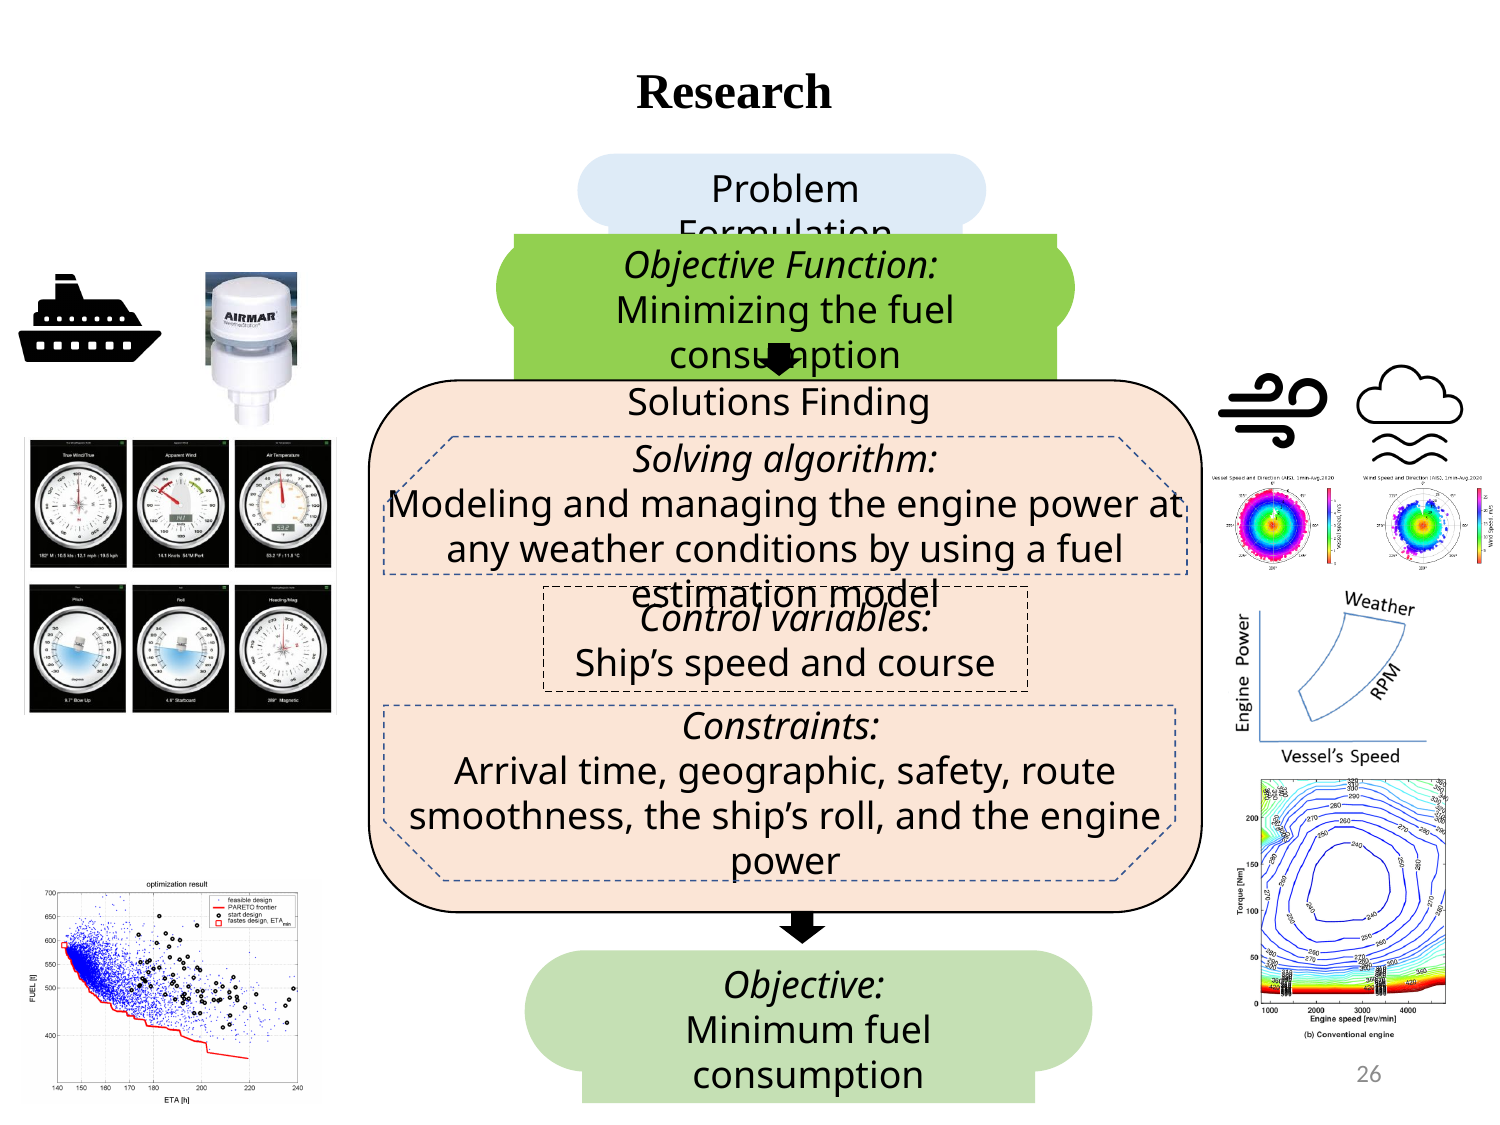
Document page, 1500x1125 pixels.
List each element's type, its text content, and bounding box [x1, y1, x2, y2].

picture [21, 879, 322, 1104]
slide_number 26 [1059, 1042, 1397, 1103]
picture [1214, 777, 1449, 1039]
picture [15, 244, 166, 395]
text_box Research [177, 51, 1291, 127]
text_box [368, 153, 1202, 1072]
picture [24, 437, 337, 715]
picture [1228, 580, 1467, 774]
picture [171, 272, 331, 431]
picture [1209, 341, 1496, 572]
